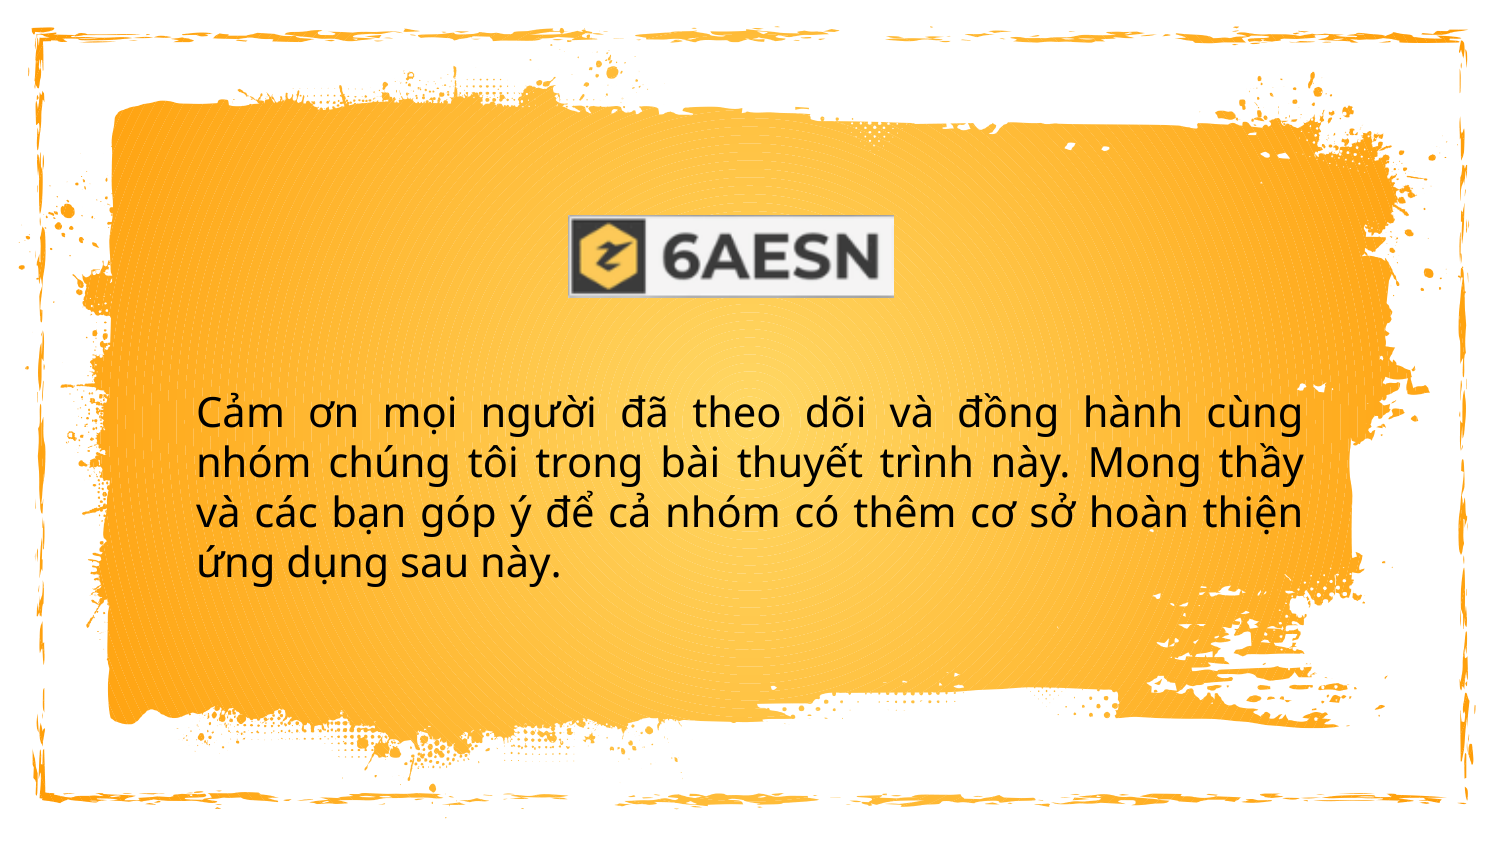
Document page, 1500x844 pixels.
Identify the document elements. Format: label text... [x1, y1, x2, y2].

text_box Cảm ơn mọi người đã theo dõi và đồng hành cùng nhóm chúng tôi trong bài thuyết trình này. Mong thầy và các bạn góp ý để cả nhóm có thêm cơ sở hoàn thiện ứng dụng sau này. [195, 385, 1304, 547]
picture [0, 0, 1500, 844]
